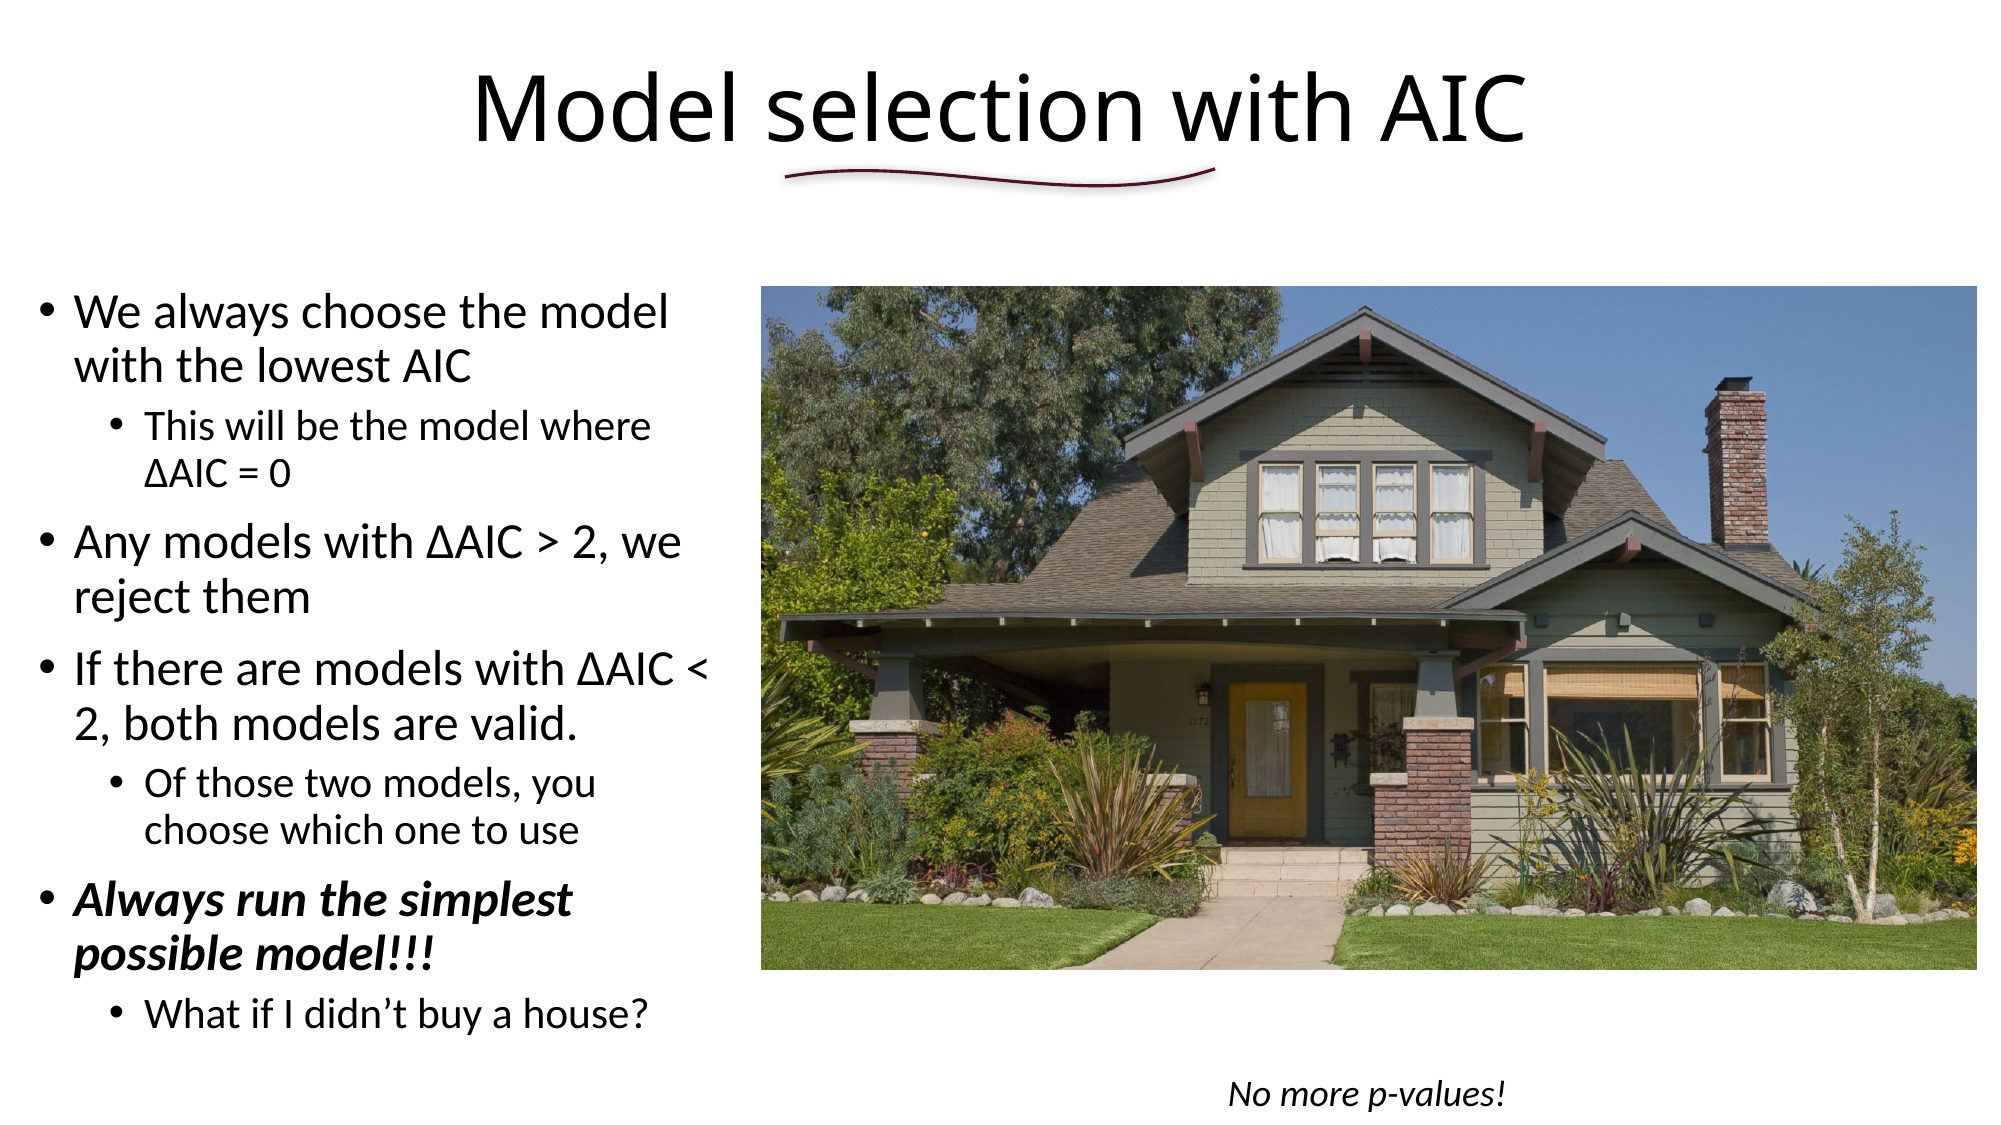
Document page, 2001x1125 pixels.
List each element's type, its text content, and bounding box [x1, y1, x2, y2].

picture [761, 286, 1977, 971]
title Model selection with AIC [0, 3, 2000, 221]
text_box No more p-values! [1213, 1061, 1536, 1121]
list We always choose the model with the lowest AIC This will be the model where ∆AIC = 0 Any models with ∆AIC > 2, we reject them If there are models with ∆AIC < 2, both models are valid. Of those two models, you choose which one to use Always run the simplest possible model!!! What if I didn’t buy a house? [23, 277, 743, 1046]
text_box [784, 168, 1216, 186]
